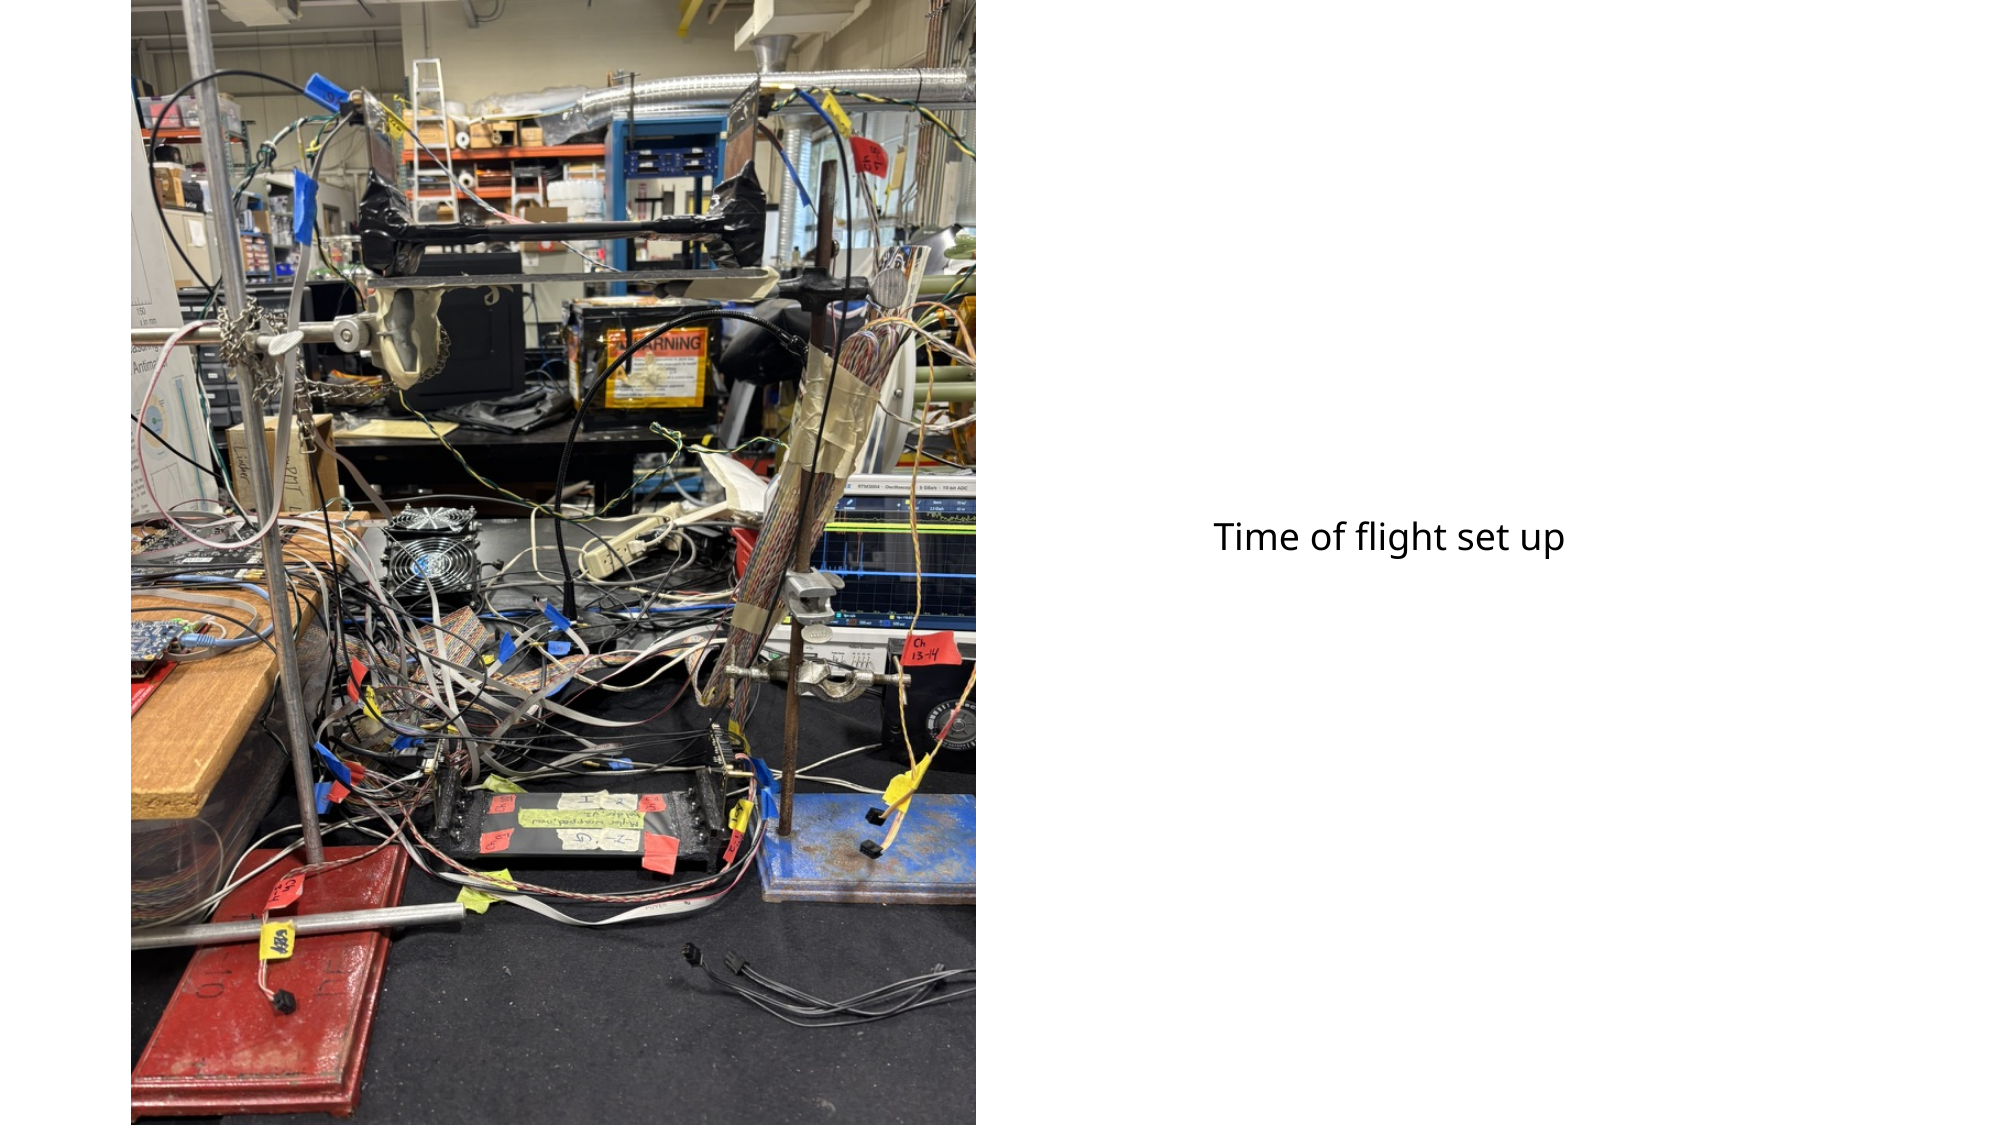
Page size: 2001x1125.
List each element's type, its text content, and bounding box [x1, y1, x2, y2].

text_box Time of flight set up [1198, 505, 1581, 566]
picture [130, 0, 976, 1125]
